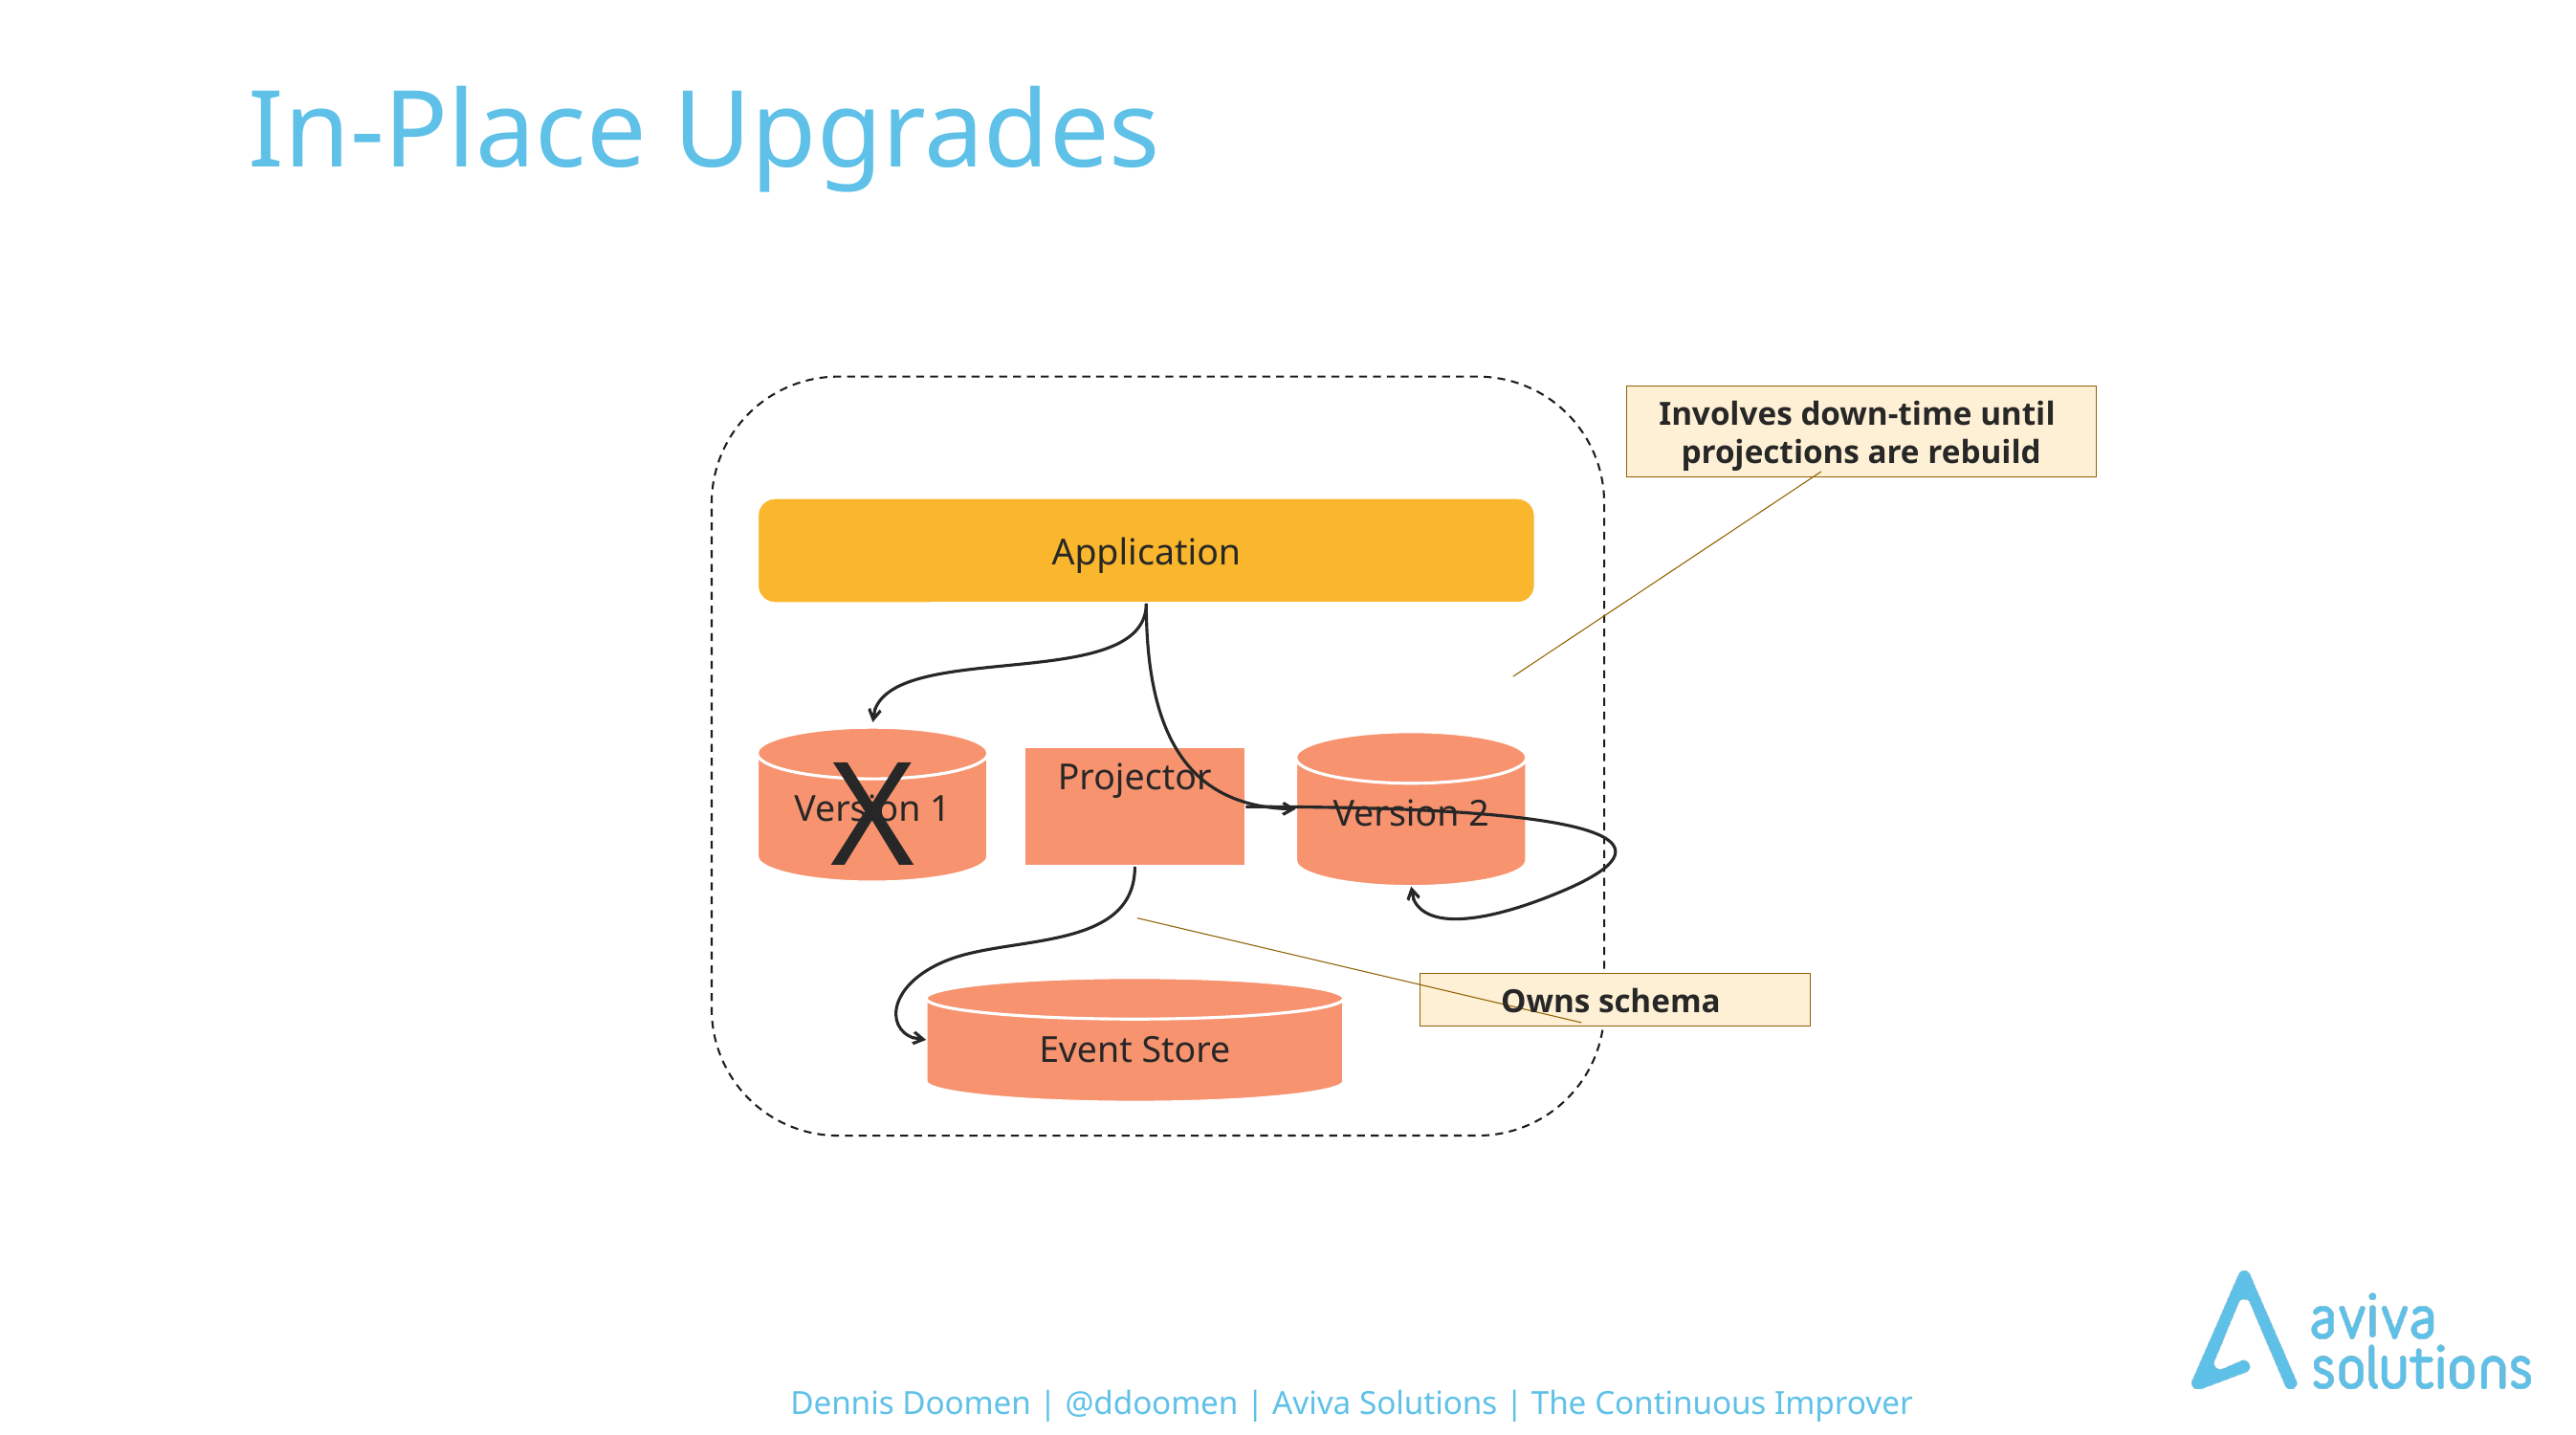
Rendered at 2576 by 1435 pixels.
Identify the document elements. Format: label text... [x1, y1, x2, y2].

text_box Version 2 [1293, 730, 1529, 817]
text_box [1214, 535, 1343, 801]
title In-Place Upgrades [177, 0, 2399, 272]
text_box X [724, 721, 1022, 894]
text_box Involves down-time until projections are rebuild [1512, 386, 2097, 677]
picture [2191, 1270, 2531, 1389]
text_box [710, 375, 1606, 1137]
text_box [950, 525, 1069, 800]
text_box Owns schema [1160, 924, 1811, 1027]
text_box Version 2 [1293, 809, 1529, 889]
